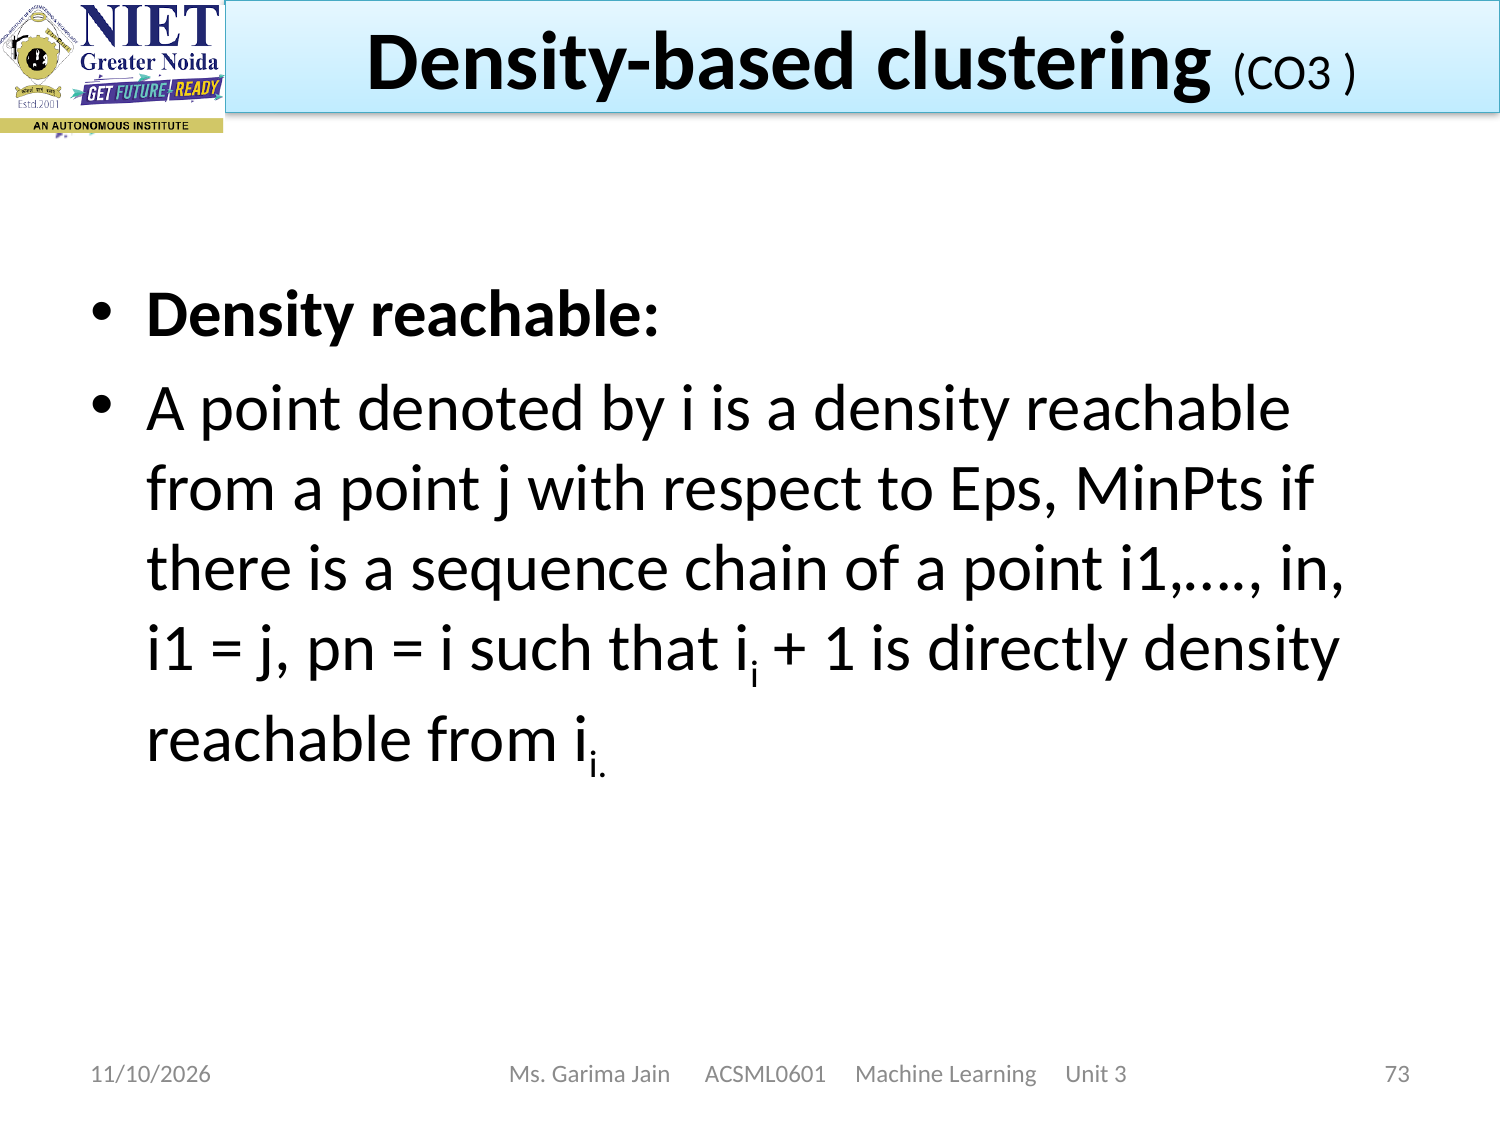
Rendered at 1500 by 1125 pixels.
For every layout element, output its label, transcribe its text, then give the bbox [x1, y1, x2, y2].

list Density reachable: A point denoted by i is a density reachable from a point j with respect to Eps, MinPts if there is a sequence chain of a point i1,…., in, i1 = j, pn = i such that ii + 1 is directly density reachable from ii. [75, 262, 1425, 1005]
text_box Density-based clustering (CO3 ) [238, 0, 1500, 113]
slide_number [75, 1042, 425, 1103]
picture [0, 0, 238, 151]
footer Ms. Garima Jain ACSML0601 Machine Learning Unit 3 [462, 1042, 1175, 1103]
slide_number 73 [1175, 1042, 1425, 1103]
